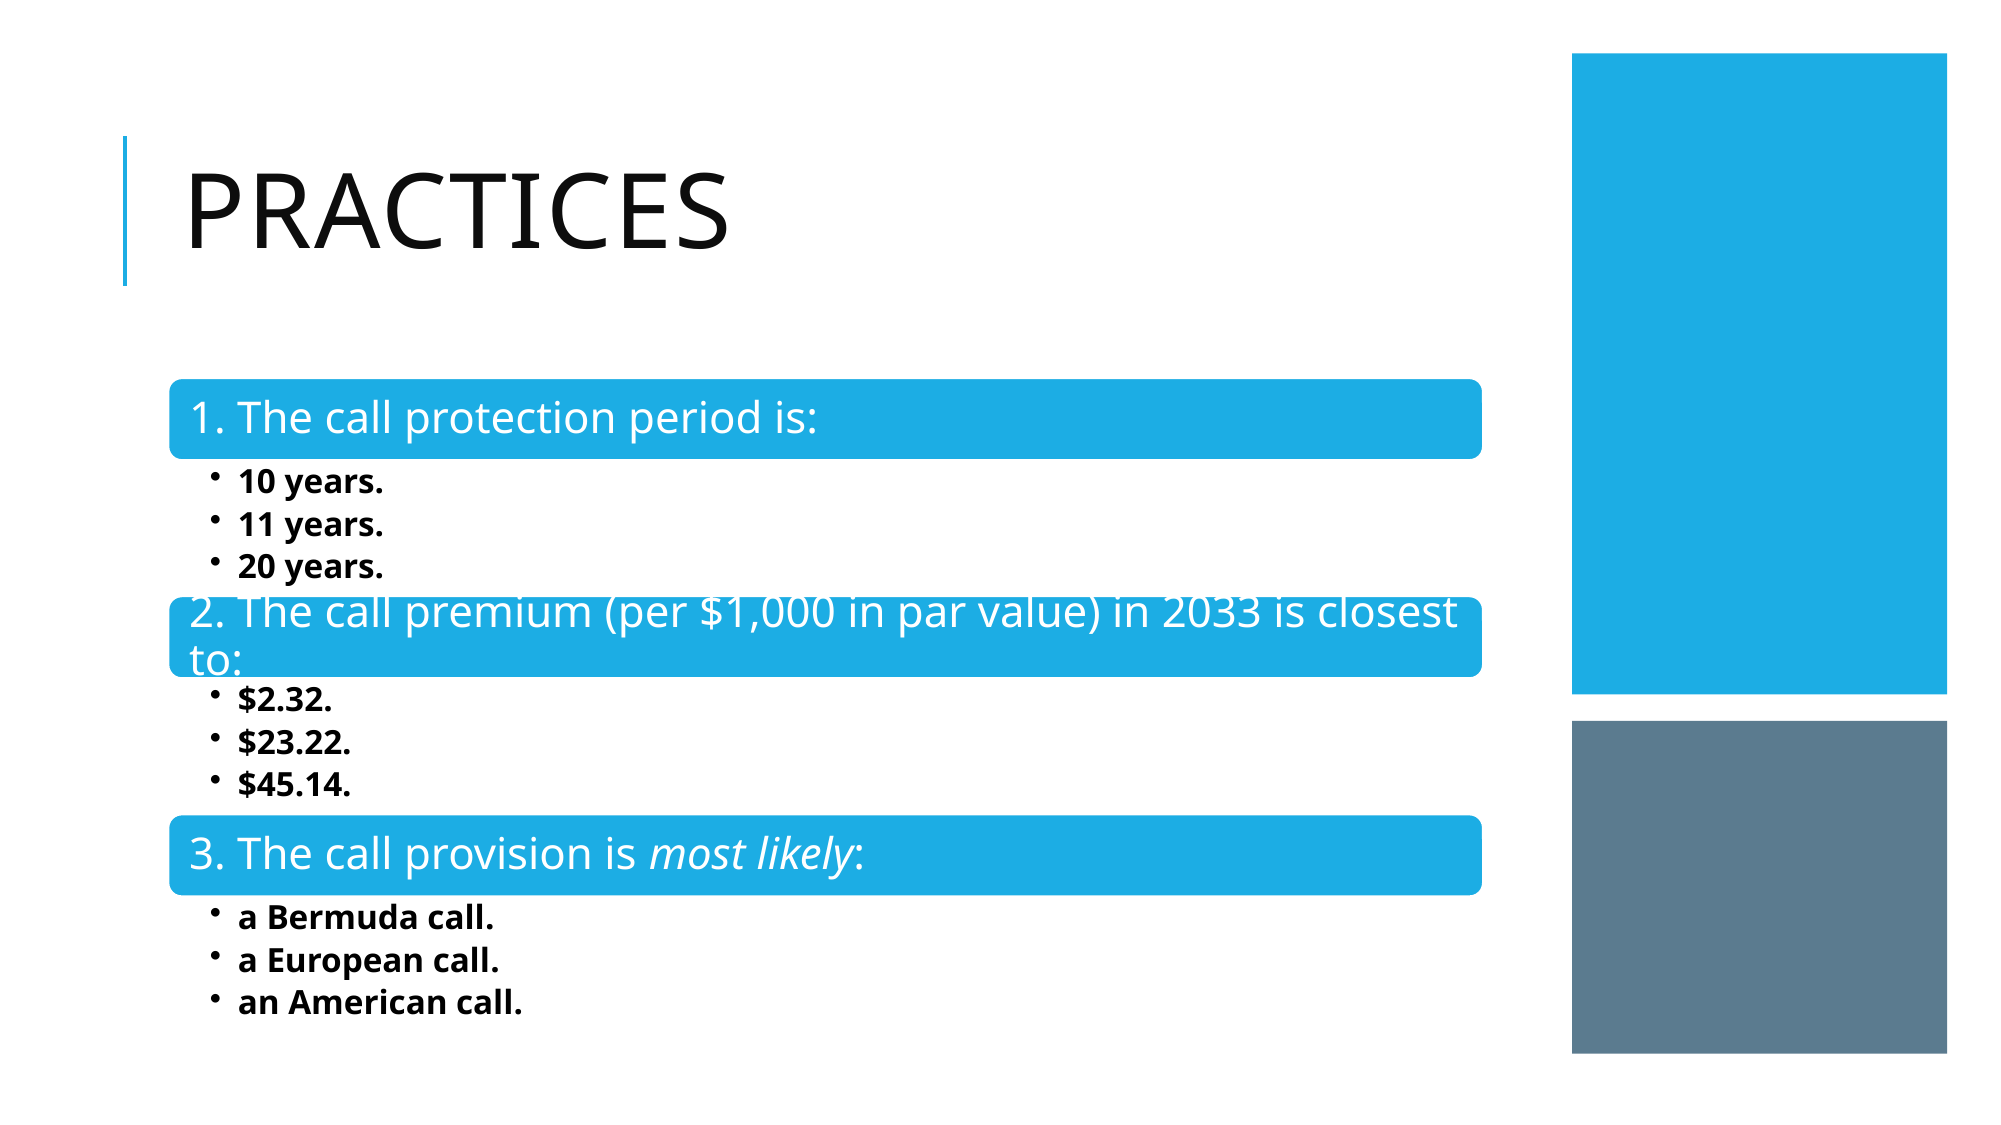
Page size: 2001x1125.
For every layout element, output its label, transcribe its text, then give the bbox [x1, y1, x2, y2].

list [167, 374, 1484, 1036]
text_box [1571, 720, 1948, 1055]
text_box [1571, 52, 1948, 696]
title practices [168, 96, 1484, 342]
